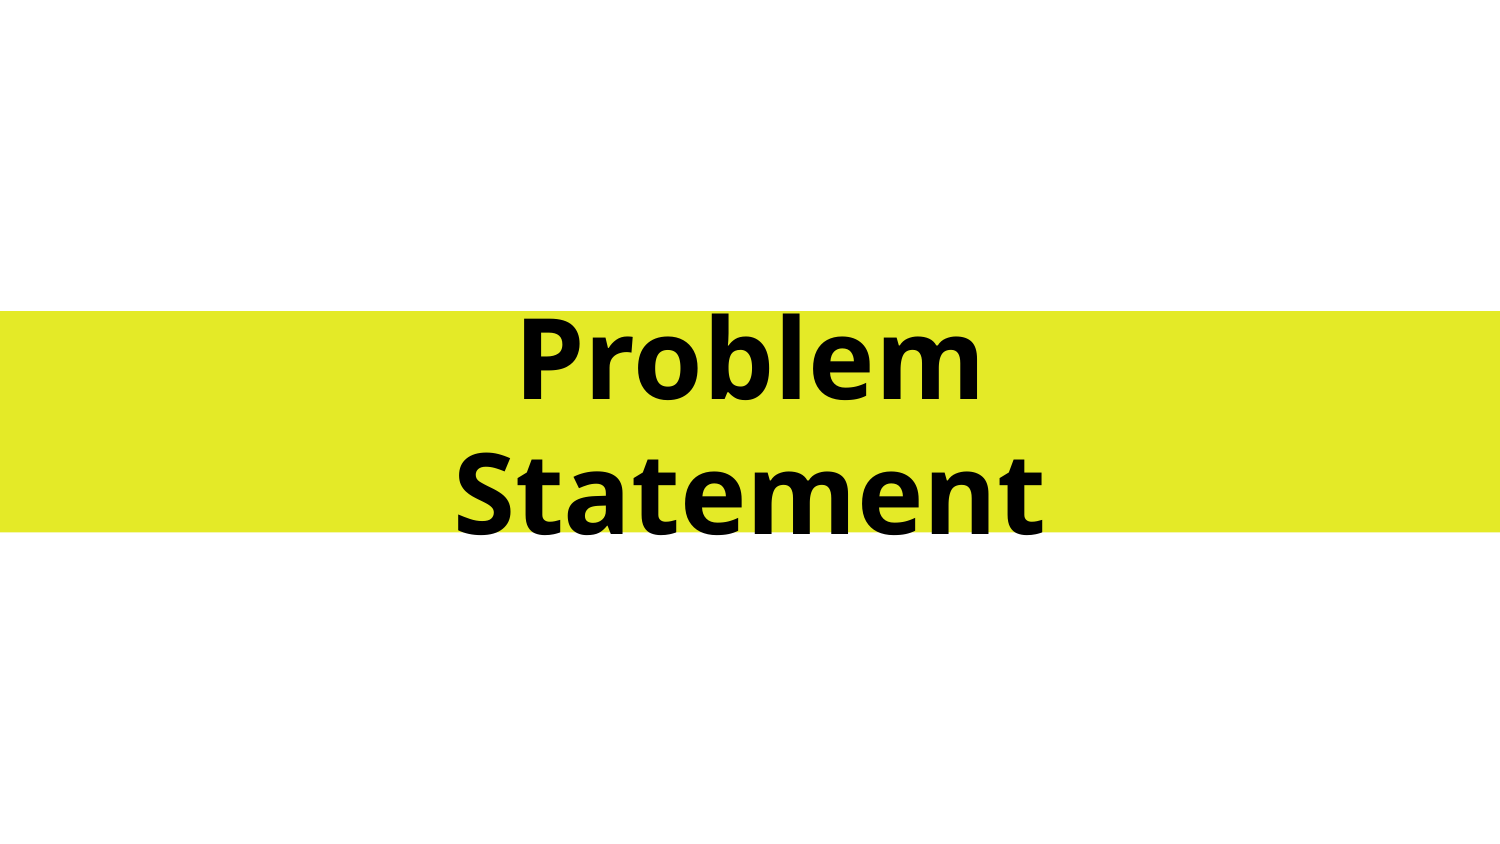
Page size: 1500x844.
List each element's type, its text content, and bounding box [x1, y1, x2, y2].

text_box Problem Statement [298, 386, 1202, 458]
text_box [0, 309, 1500, 535]
